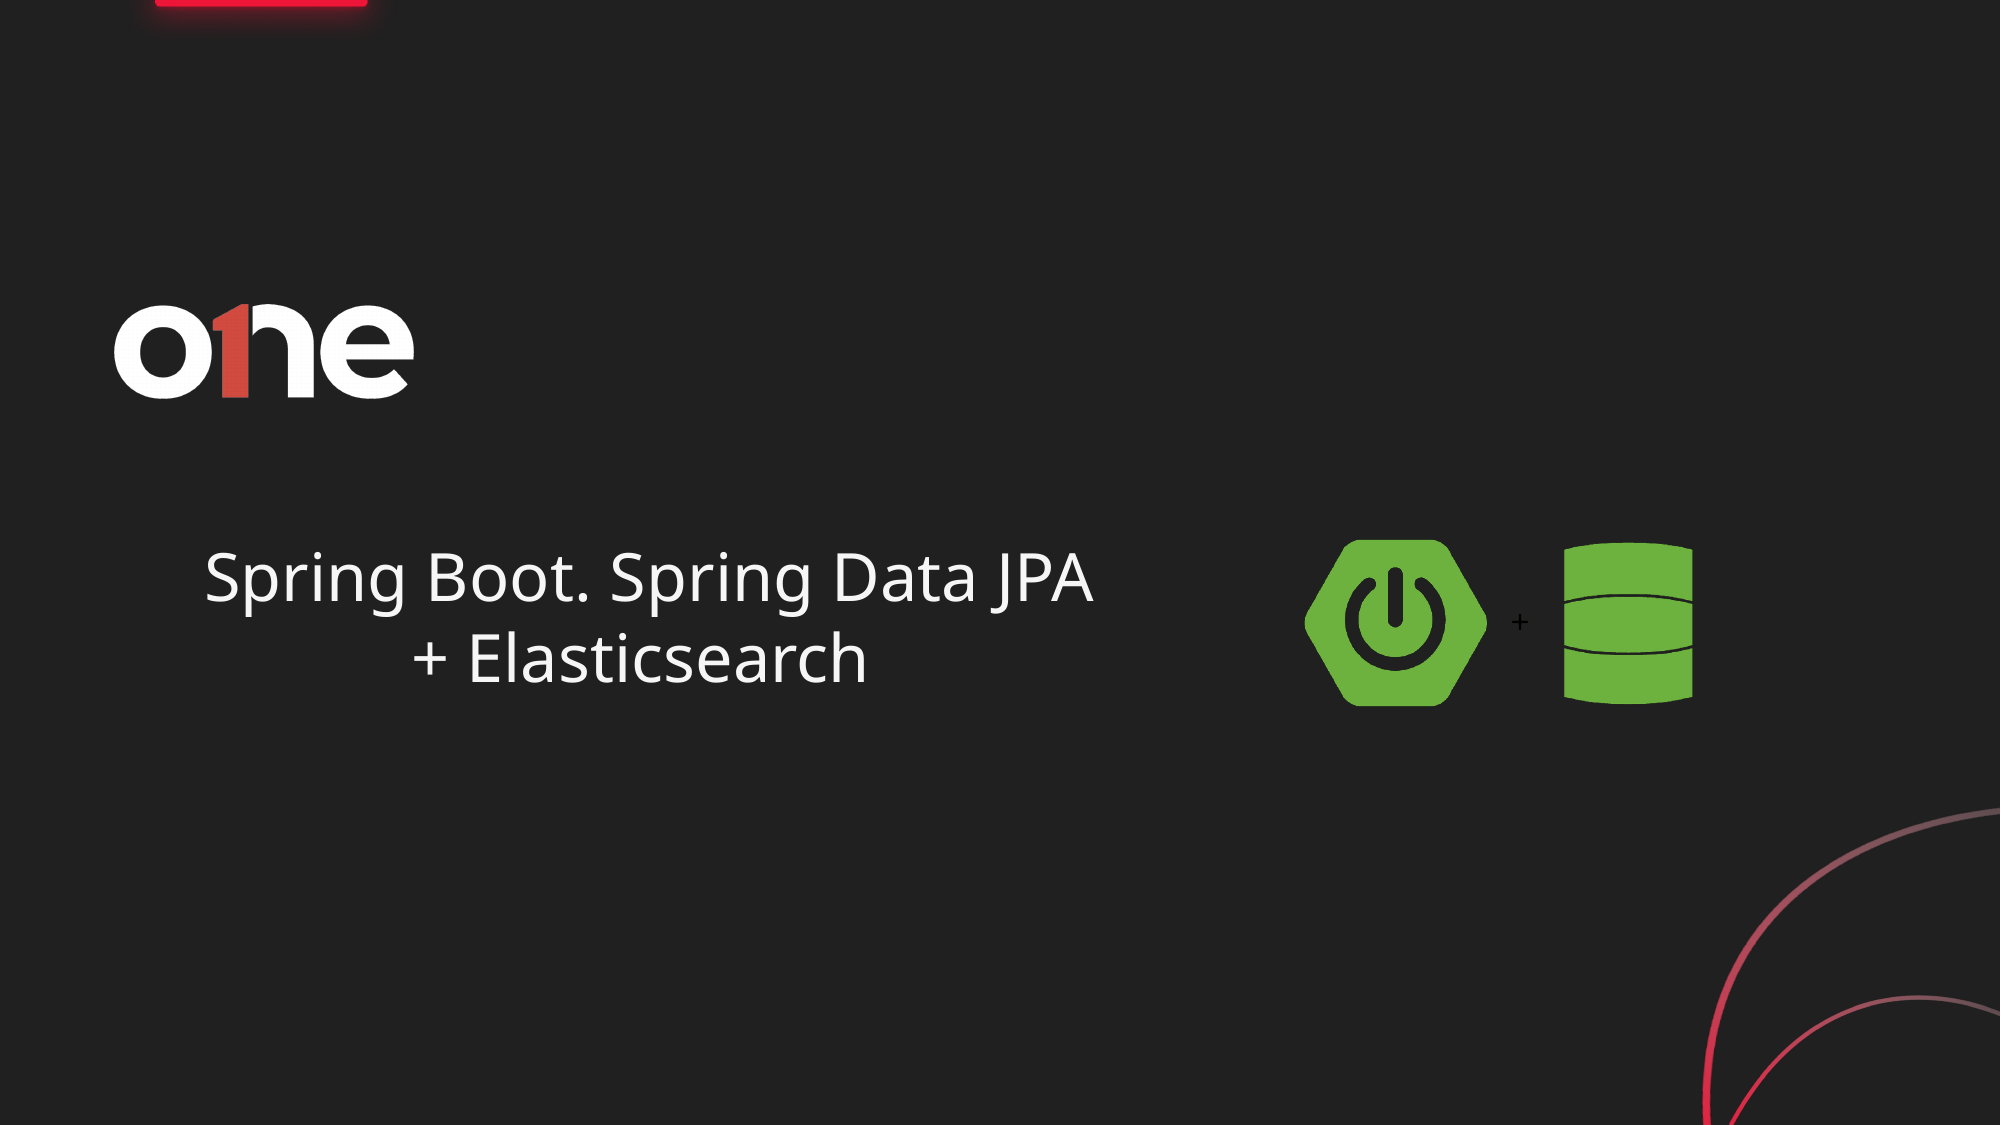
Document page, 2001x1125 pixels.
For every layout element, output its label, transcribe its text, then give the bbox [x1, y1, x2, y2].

picture [1299, 525, 2001, 1125]
picture [114, 0, 406, 47]
title Spring Boot. Spring Data JPA + Elasticsearch [0, 509, 1300, 707]
picture [114, 304, 414, 399]
